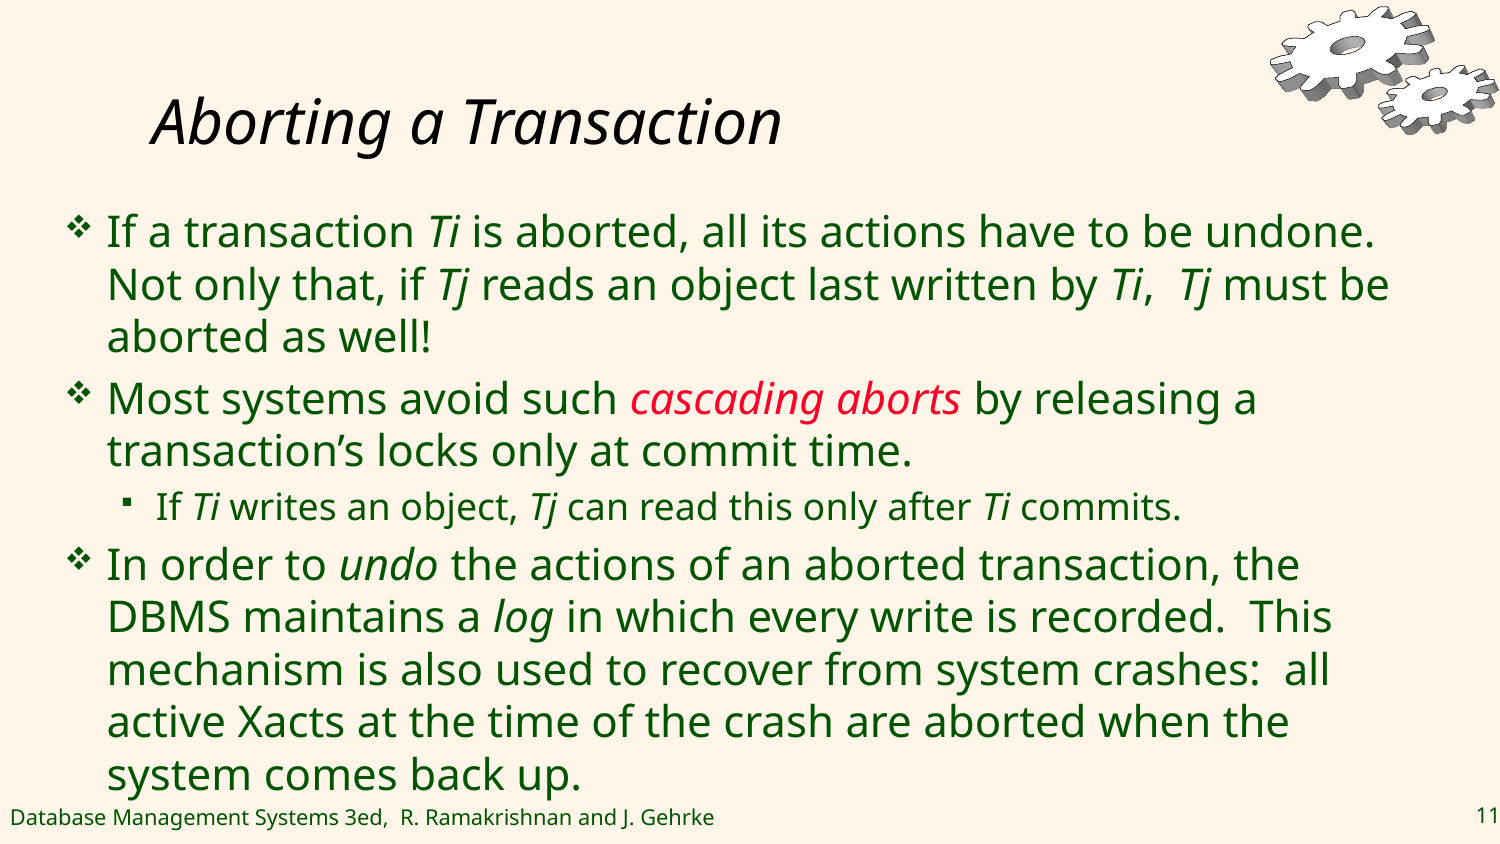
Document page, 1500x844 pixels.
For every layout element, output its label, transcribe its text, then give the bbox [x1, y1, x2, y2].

list If a transaction Ti is aborted, all its actions have to be undone. Not only that, if Tj reads an object last written by Ti, Tj must be aborted as well! Most systems avoid such cascading aborts by releasing a transaction’s locks only at commit time. If Ti writes an object, Tj can read this only after Ti commits. In order to undo the actions of an aborted transaction, the DBMS maintains a log in which every write is recorded. This mechanism is also used to recover from system crashes: all active Xacts at the time of the crash are aborted when the system comes back up. [49, 196, 1425, 788]
title Aborting a Transaction [137, 51, 1413, 188]
